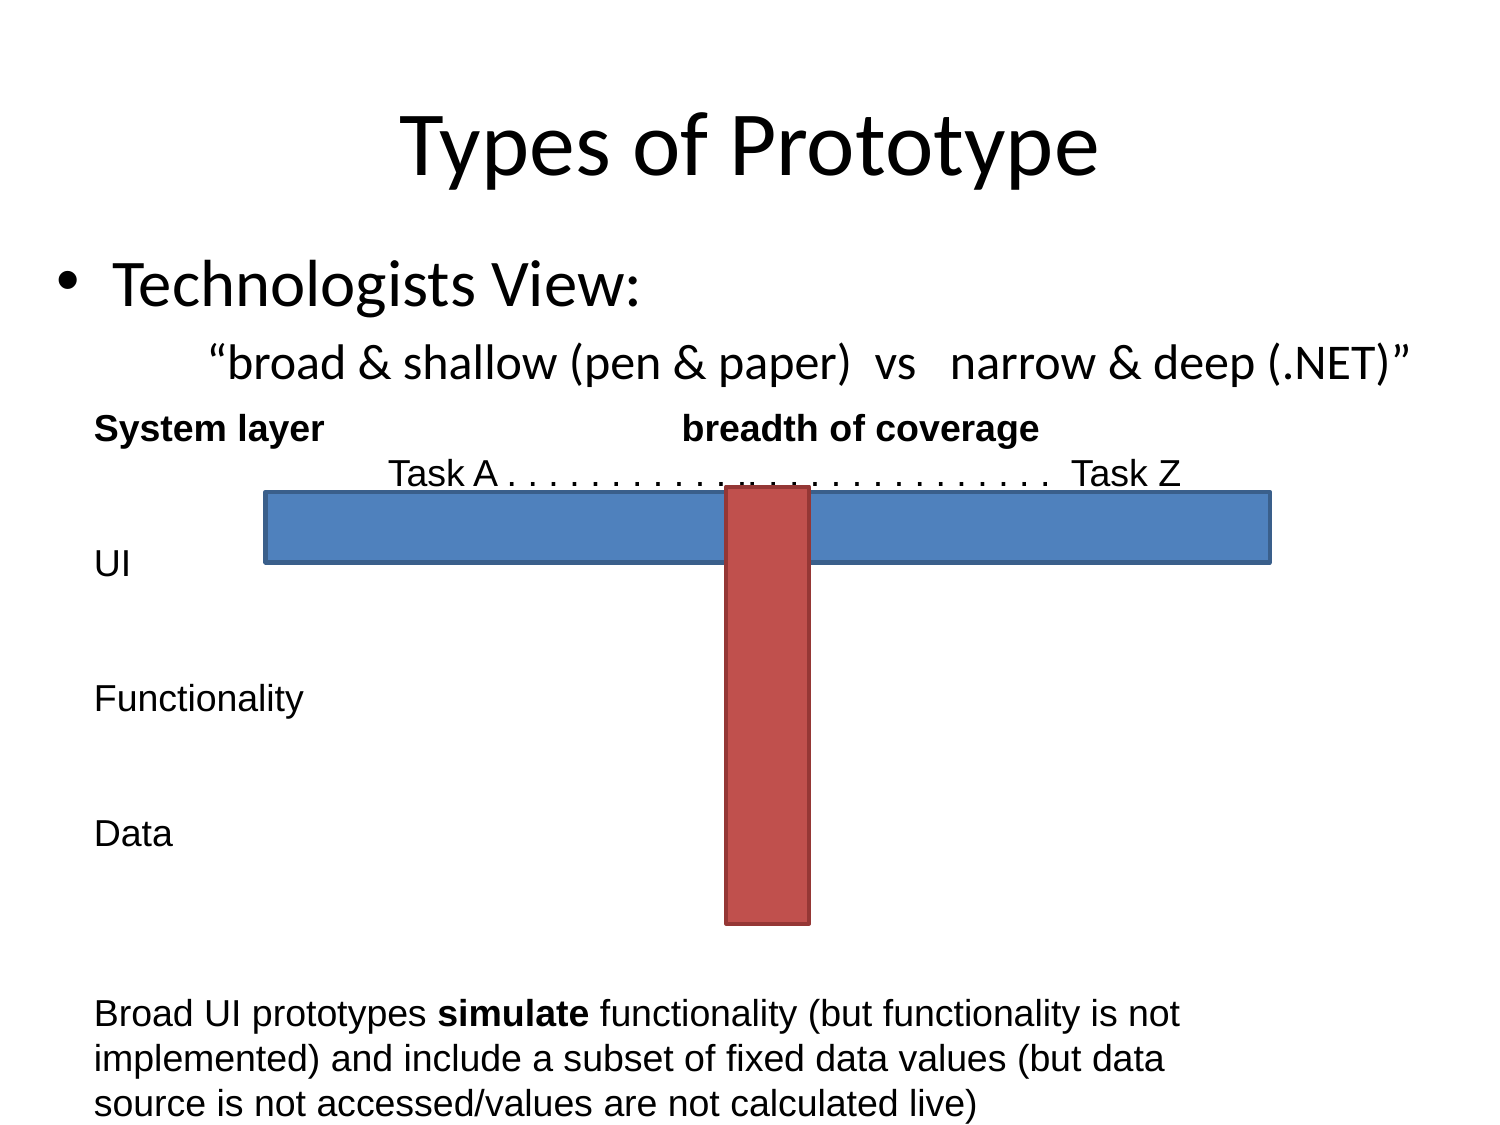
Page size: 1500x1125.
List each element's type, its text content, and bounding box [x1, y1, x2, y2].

text_box [263, 490, 724, 565]
text_box [811, 490, 1272, 565]
text_box System layer breadth of coverage Task A . . . . . . . . . . . .. . . . . . . . . . . . . . . Task Z UI Functionality Data Broad UI prototypes simulate functionality (but functionality is not implemented) and include a subset of fixed data values (but data source is not accessed/values are not calculated live) [79, 885, 1273, 1125]
text_box [724, 485, 811, 926]
list Technologists View: “broad & shallow (pen & paper) vs narrow & deep (.NET)” [41, 231, 1471, 885]
title Types of Prototype [75, 45, 1425, 231]
